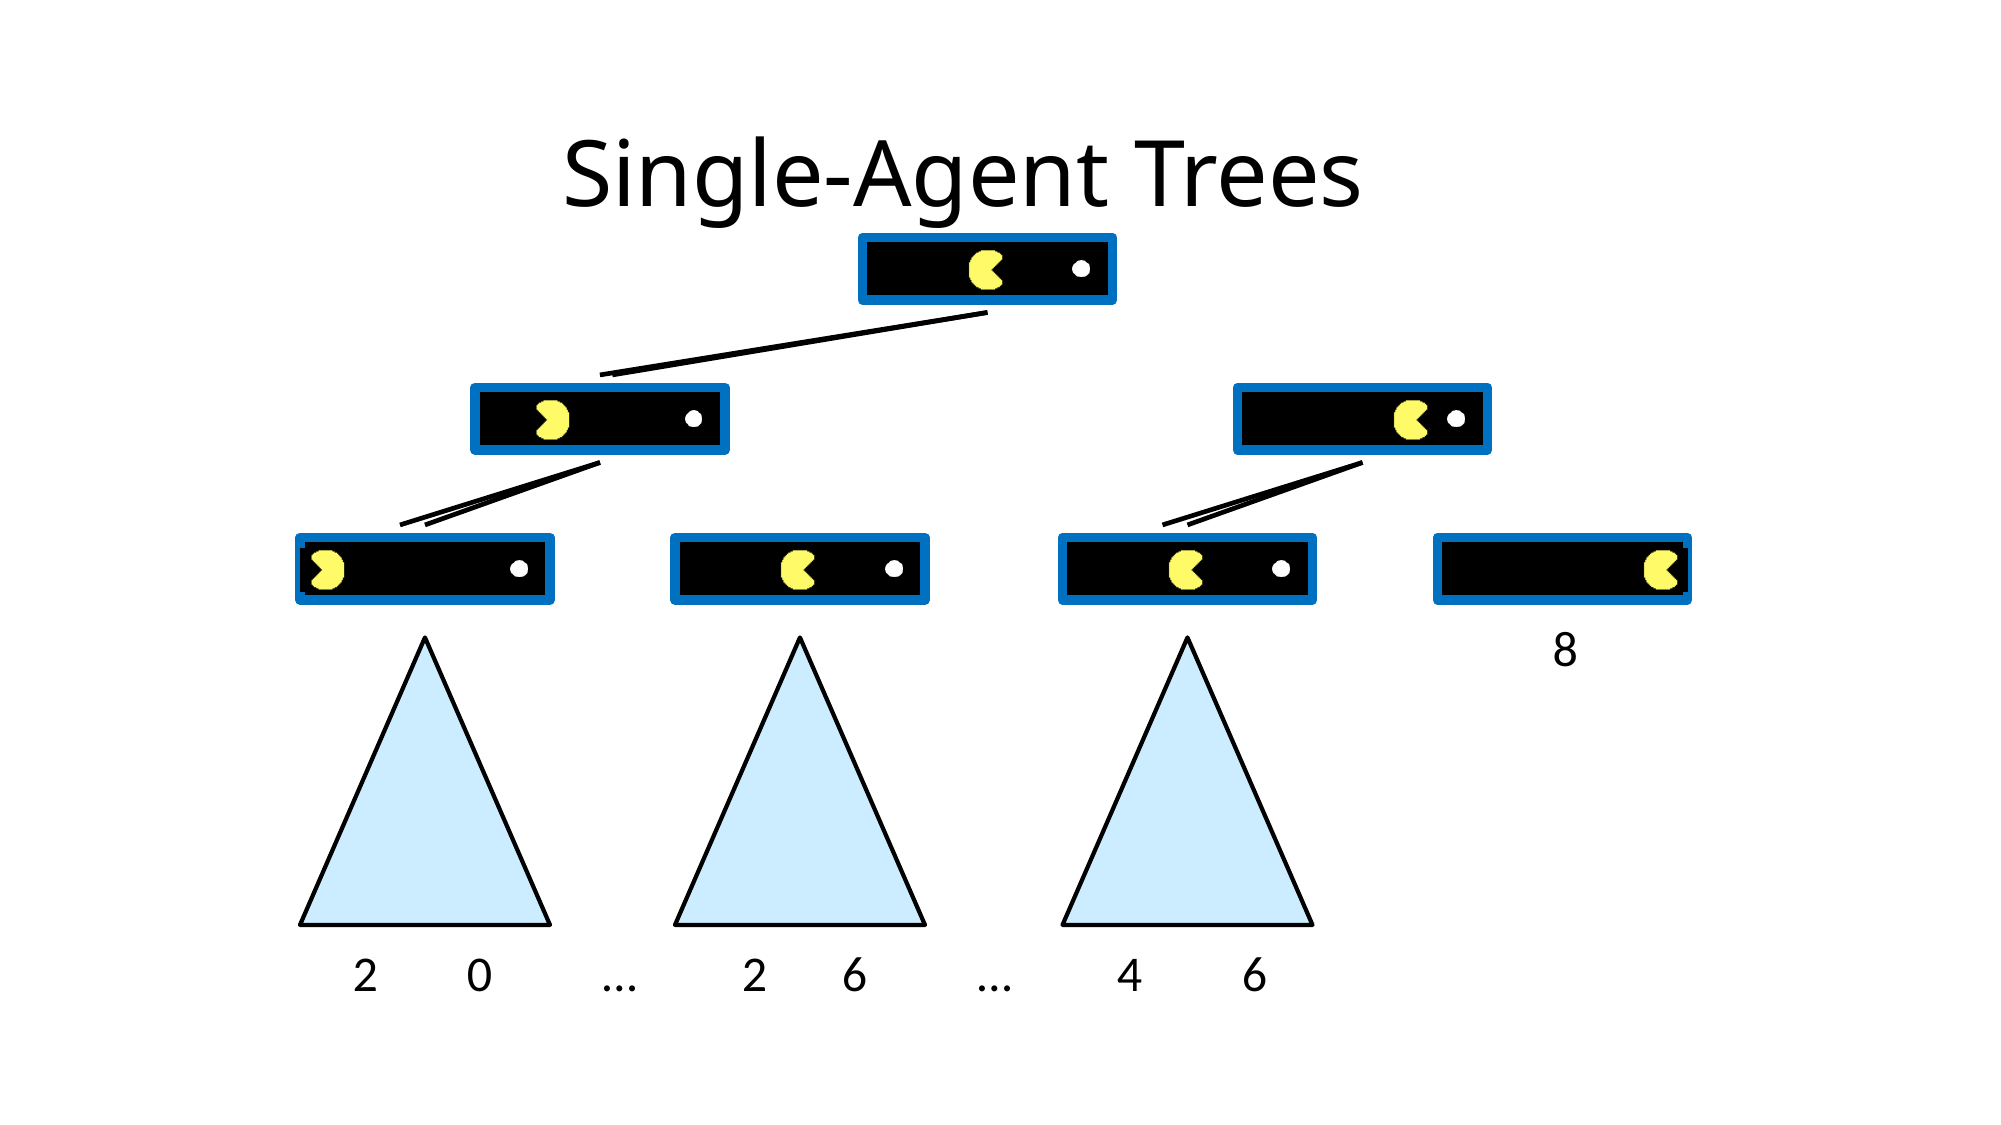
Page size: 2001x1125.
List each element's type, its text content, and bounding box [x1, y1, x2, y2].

text_box … 2 6 [600, 938, 868, 1001]
title Single-Agent Trees [137, 73, 1863, 264]
text_box … 4 6 [975, 938, 1268, 1001]
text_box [672, 635, 928, 928]
text_box 8 [1550, 613, 1580, 676]
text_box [295, 232, 1693, 605]
text_box 2 0 [350, 938, 493, 1001]
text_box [297, 635, 553, 928]
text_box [1060, 635, 1315, 928]
